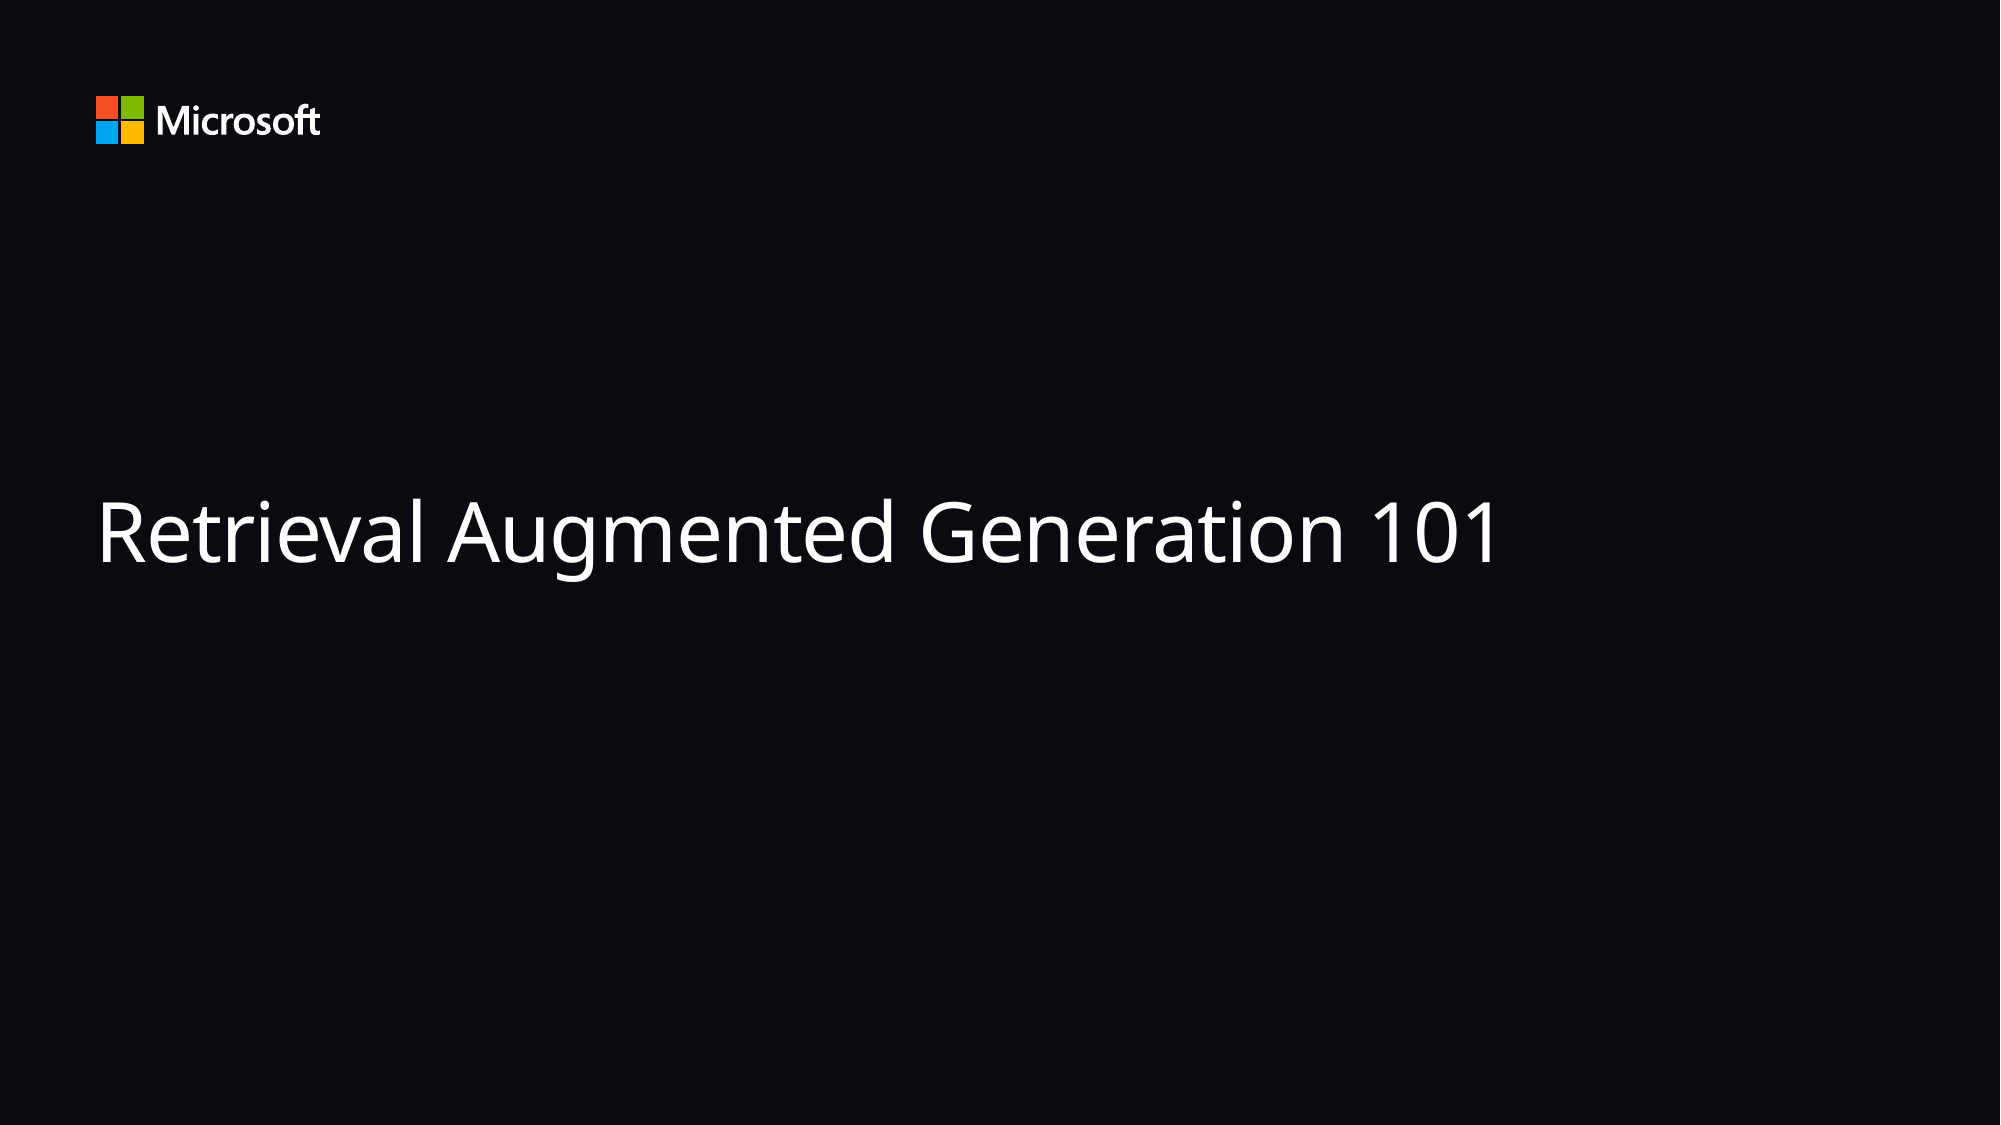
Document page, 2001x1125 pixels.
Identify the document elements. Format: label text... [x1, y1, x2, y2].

title Retrieval Augmented Generation 101 [95, 478, 1596, 580]
